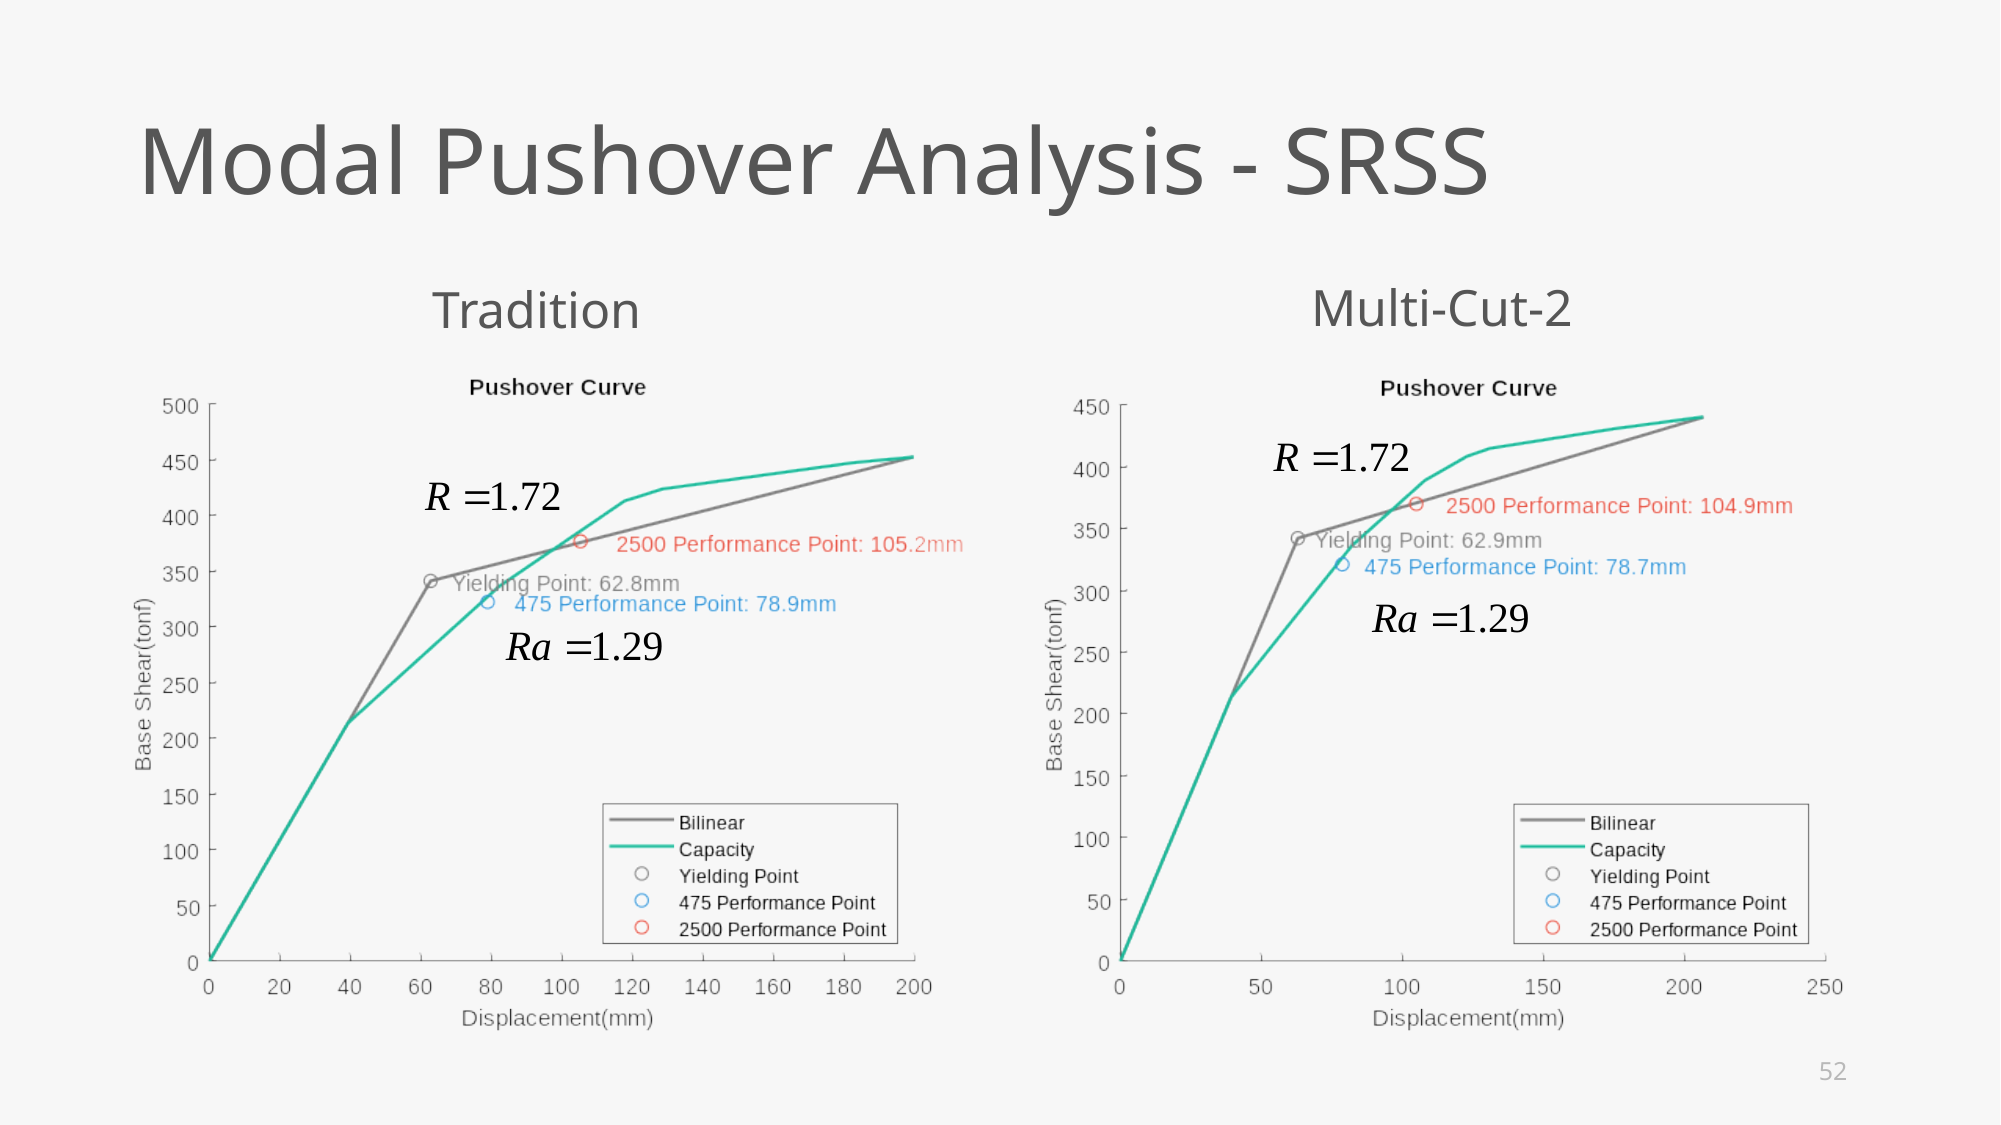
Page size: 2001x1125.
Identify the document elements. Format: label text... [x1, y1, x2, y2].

slide_number 52 [1412, 1042, 1863, 1103]
picture [90, 353, 999, 1034]
picture [1001, 354, 1910, 1034]
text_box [1367, 598, 1532, 639]
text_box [501, 627, 666, 668]
list Modal Pushover Analysis - SRSS [137, 108, 1654, 224]
text_box Multi-Cut-2 [1311, 257, 1588, 345]
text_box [420, 477, 564, 518]
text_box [1268, 437, 1413, 478]
text_box Tradition [432, 259, 657, 347]
